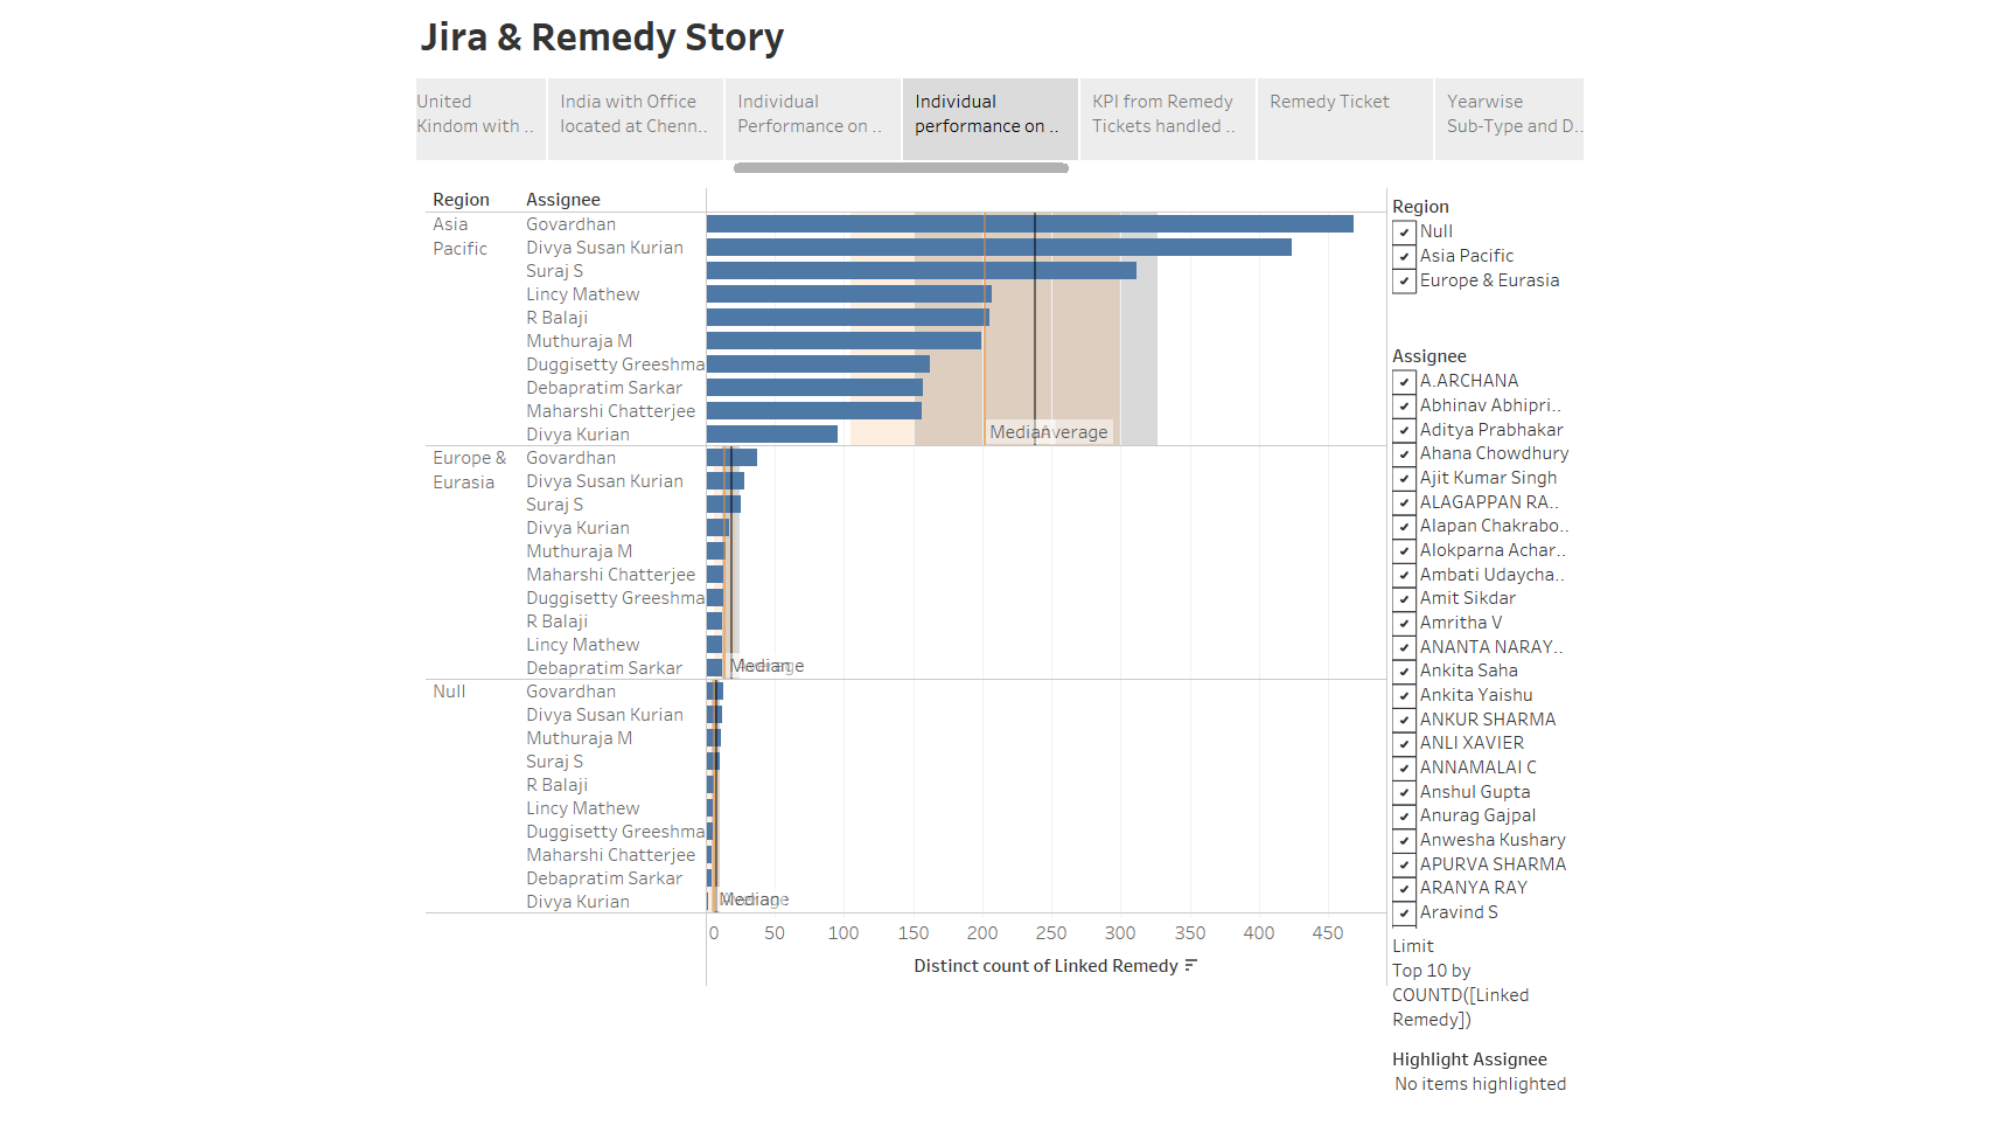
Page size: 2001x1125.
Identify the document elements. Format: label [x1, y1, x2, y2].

picture [407, 0, 1593, 1125]
